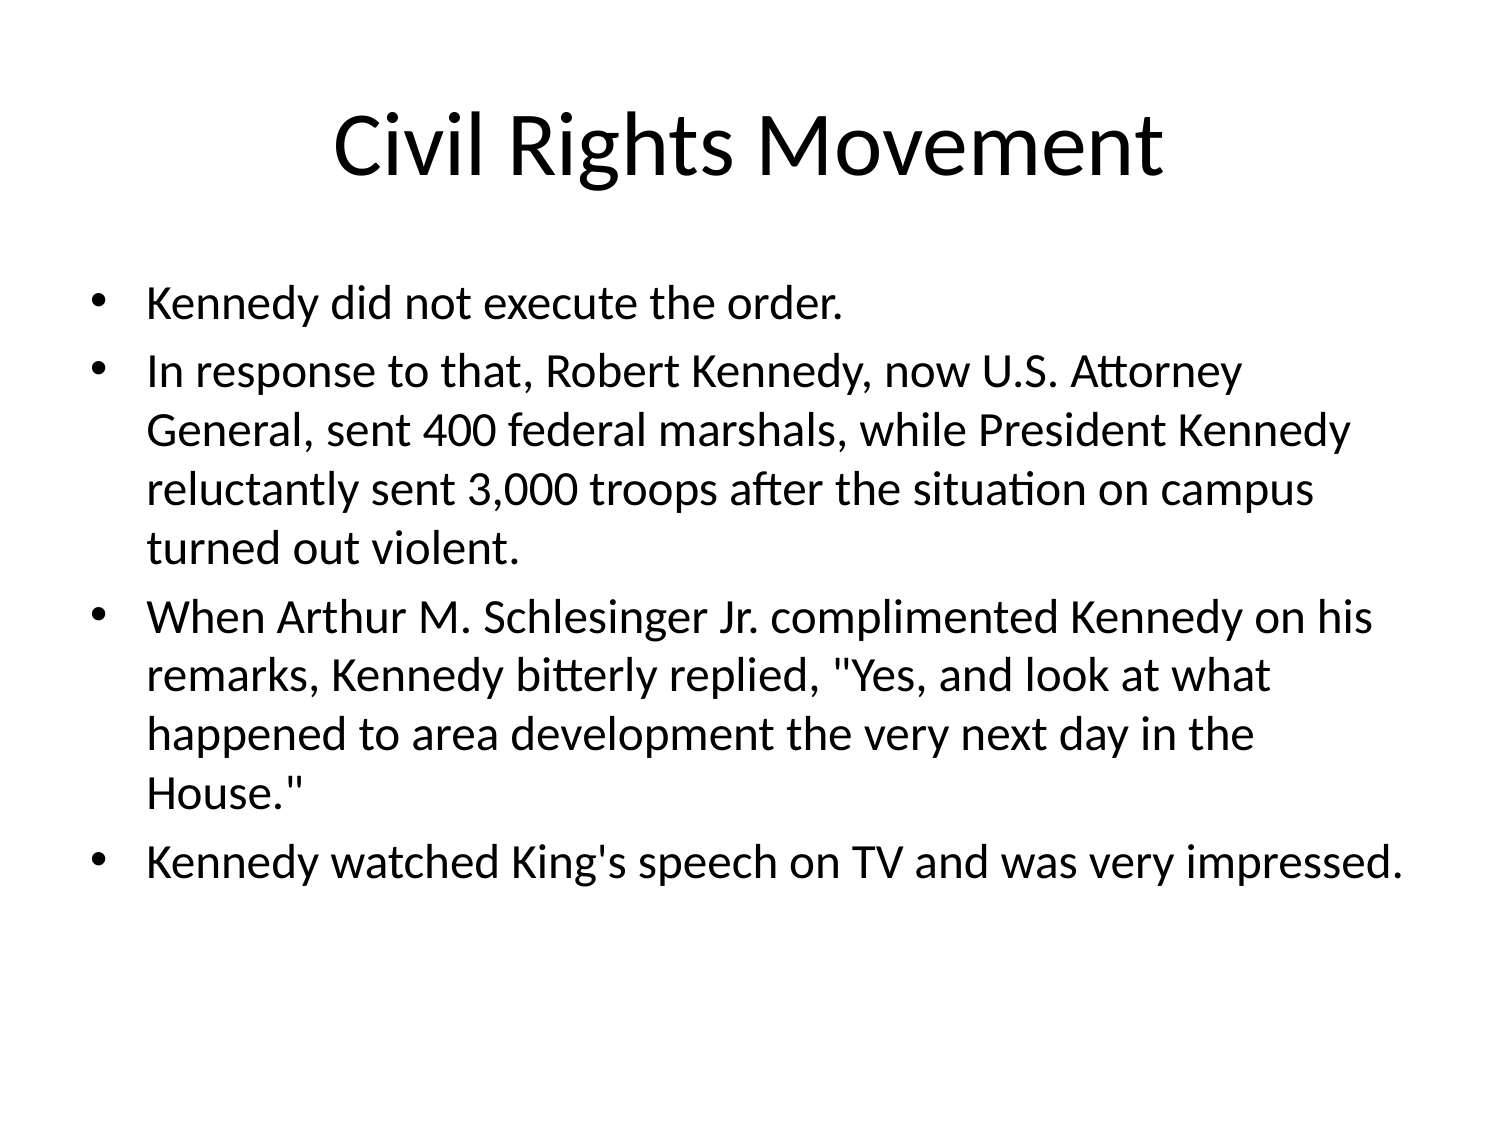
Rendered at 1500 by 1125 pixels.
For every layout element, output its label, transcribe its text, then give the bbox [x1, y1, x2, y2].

title Civil Rights Movement [75, 45, 1425, 233]
list Kennedy did not execute the order. In response to that, Robert Kennedy, now U.S. Attorney General, sent 400 federal marshals, while President Kennedy reluctantly sent 3,000 troops after the situation on campus turned out violent. When Arthur M. Schlesinger Jr. complimented Kennedy on his remarks, Kennedy bitterly replied, "Yes, and look at what happened to area development the very next day in the House." Kennedy watched King's speech on TV and was very impressed. [75, 262, 1425, 1005]
